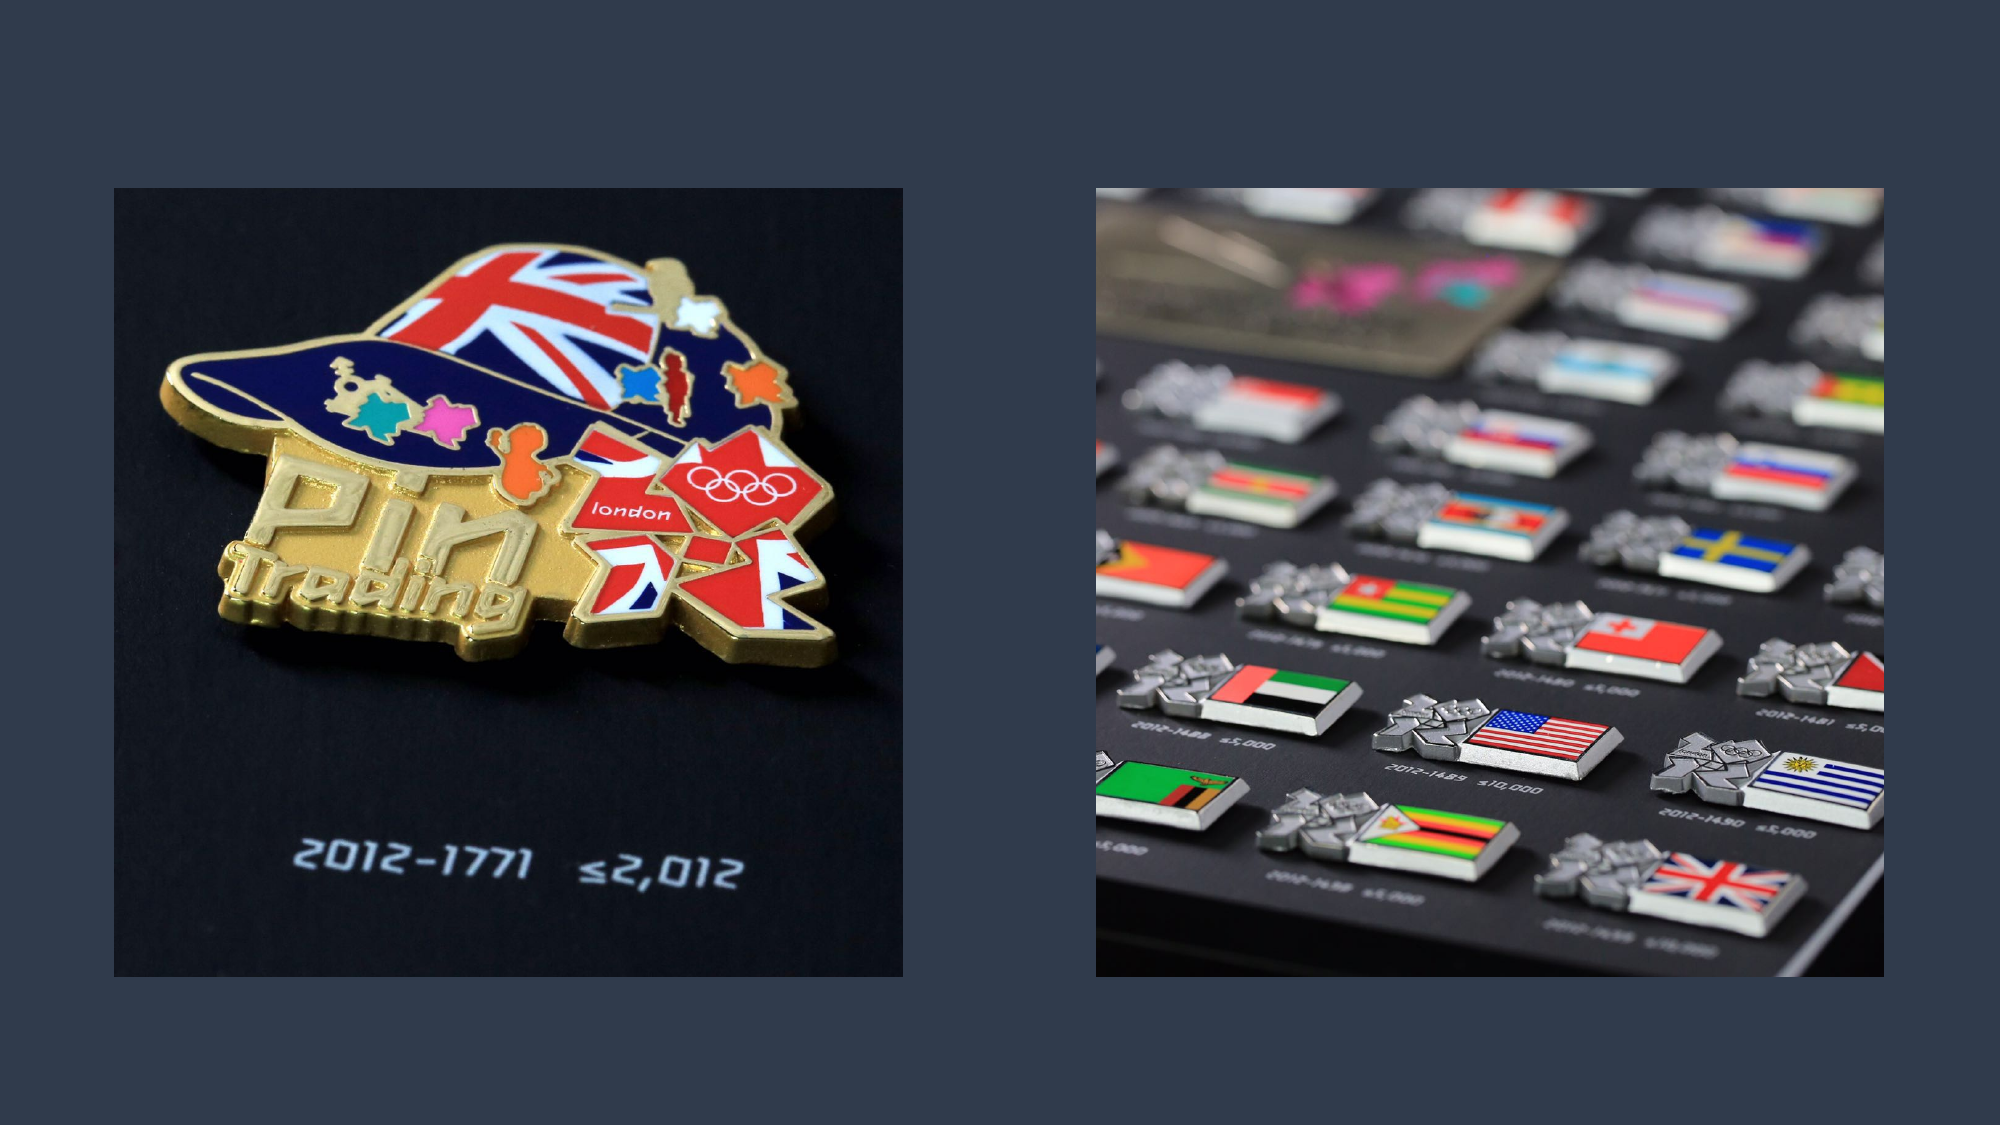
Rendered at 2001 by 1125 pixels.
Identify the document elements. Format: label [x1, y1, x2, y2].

picture [114, 188, 903, 977]
picture [1096, 188, 1884, 977]
